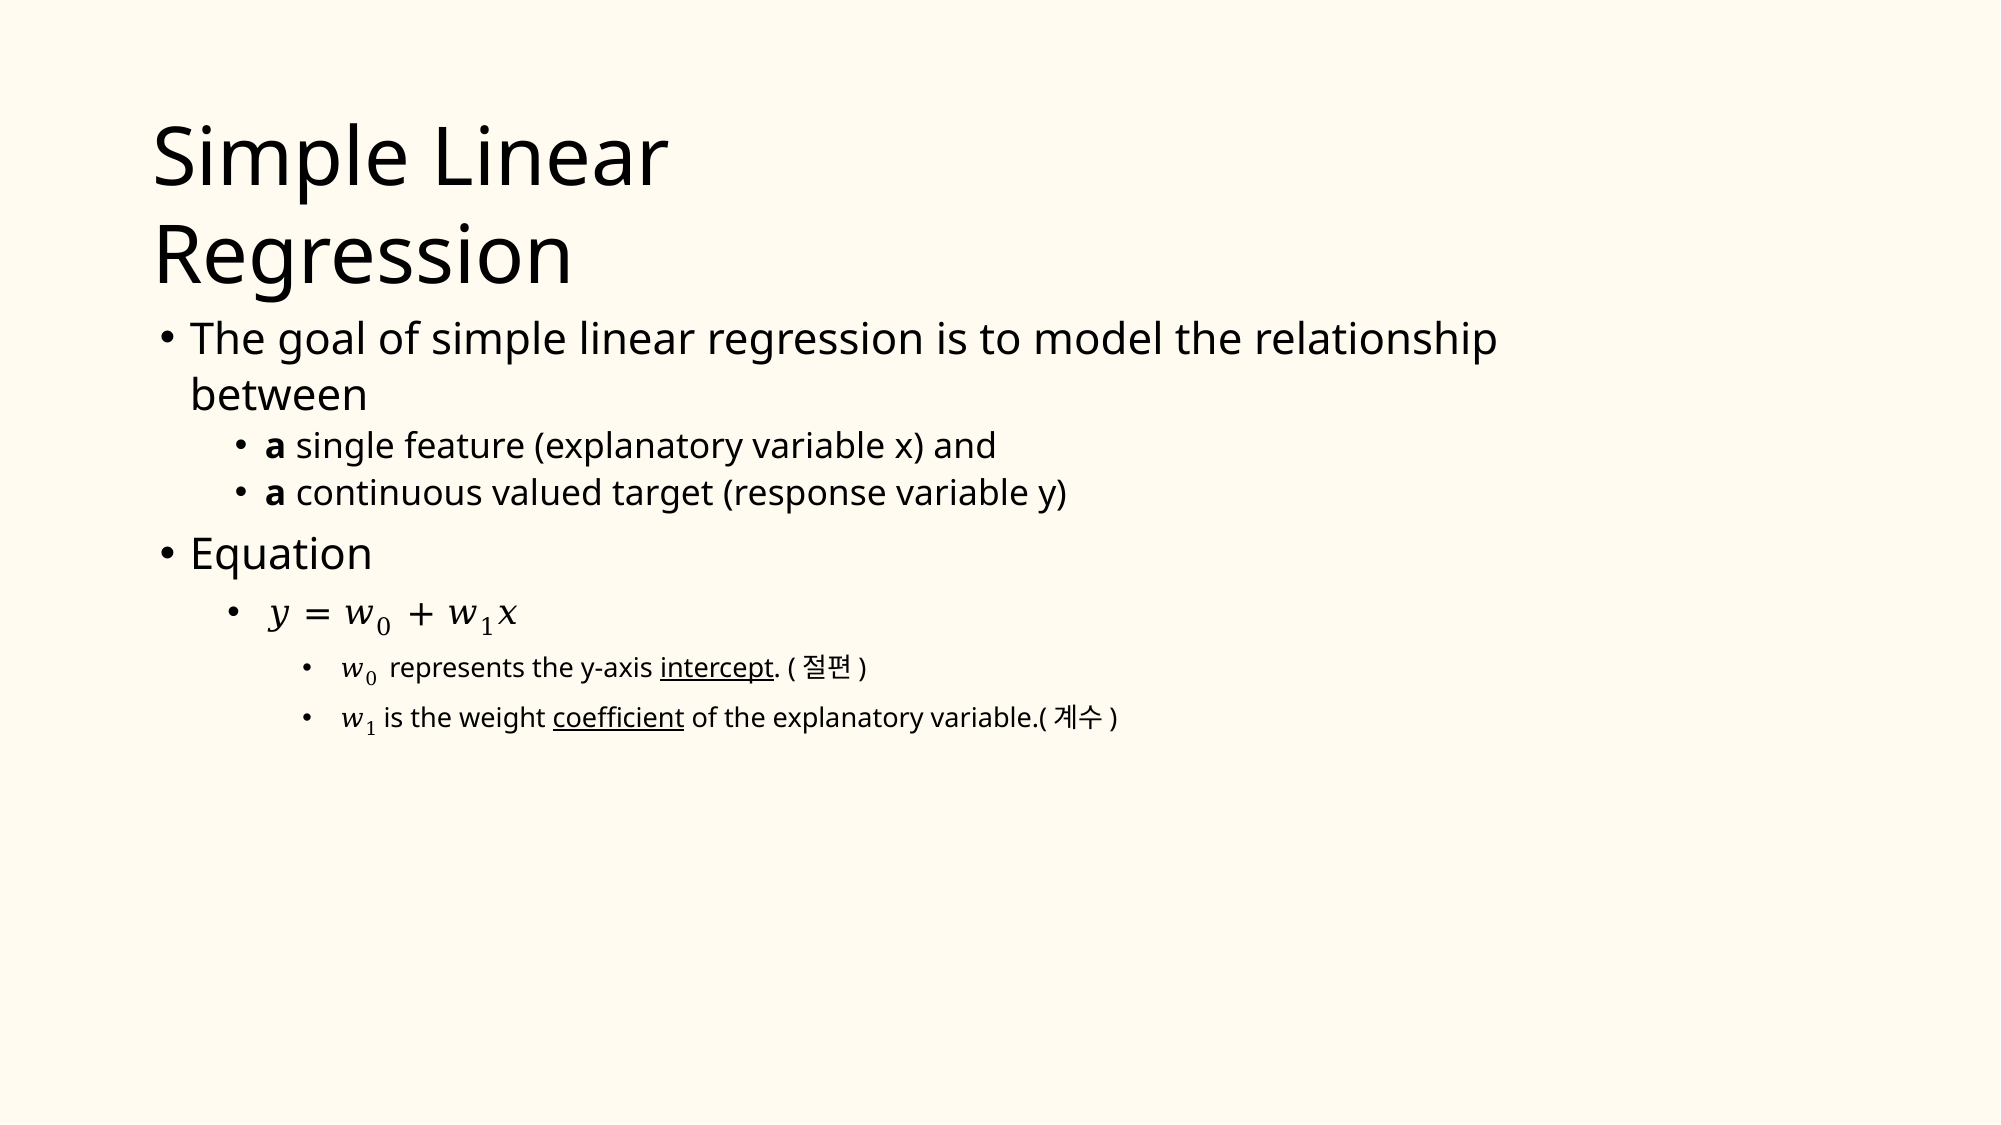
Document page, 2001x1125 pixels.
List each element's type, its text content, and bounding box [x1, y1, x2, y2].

text_box The goal of simple linear regression is to model the relationship between a single feature (explanatory variable x) and a continuous valued target (response variable y) Equation 𝑦 = 𝑤0 + 𝑤1𝑥 𝑤0 represents the y-axis intercept. (절편) 𝑤1 is the weight coefficient of the explanatory variable.(계수) [148, 296, 1700, 740]
title Simple Linear Regression [150, 102, 1082, 296]
